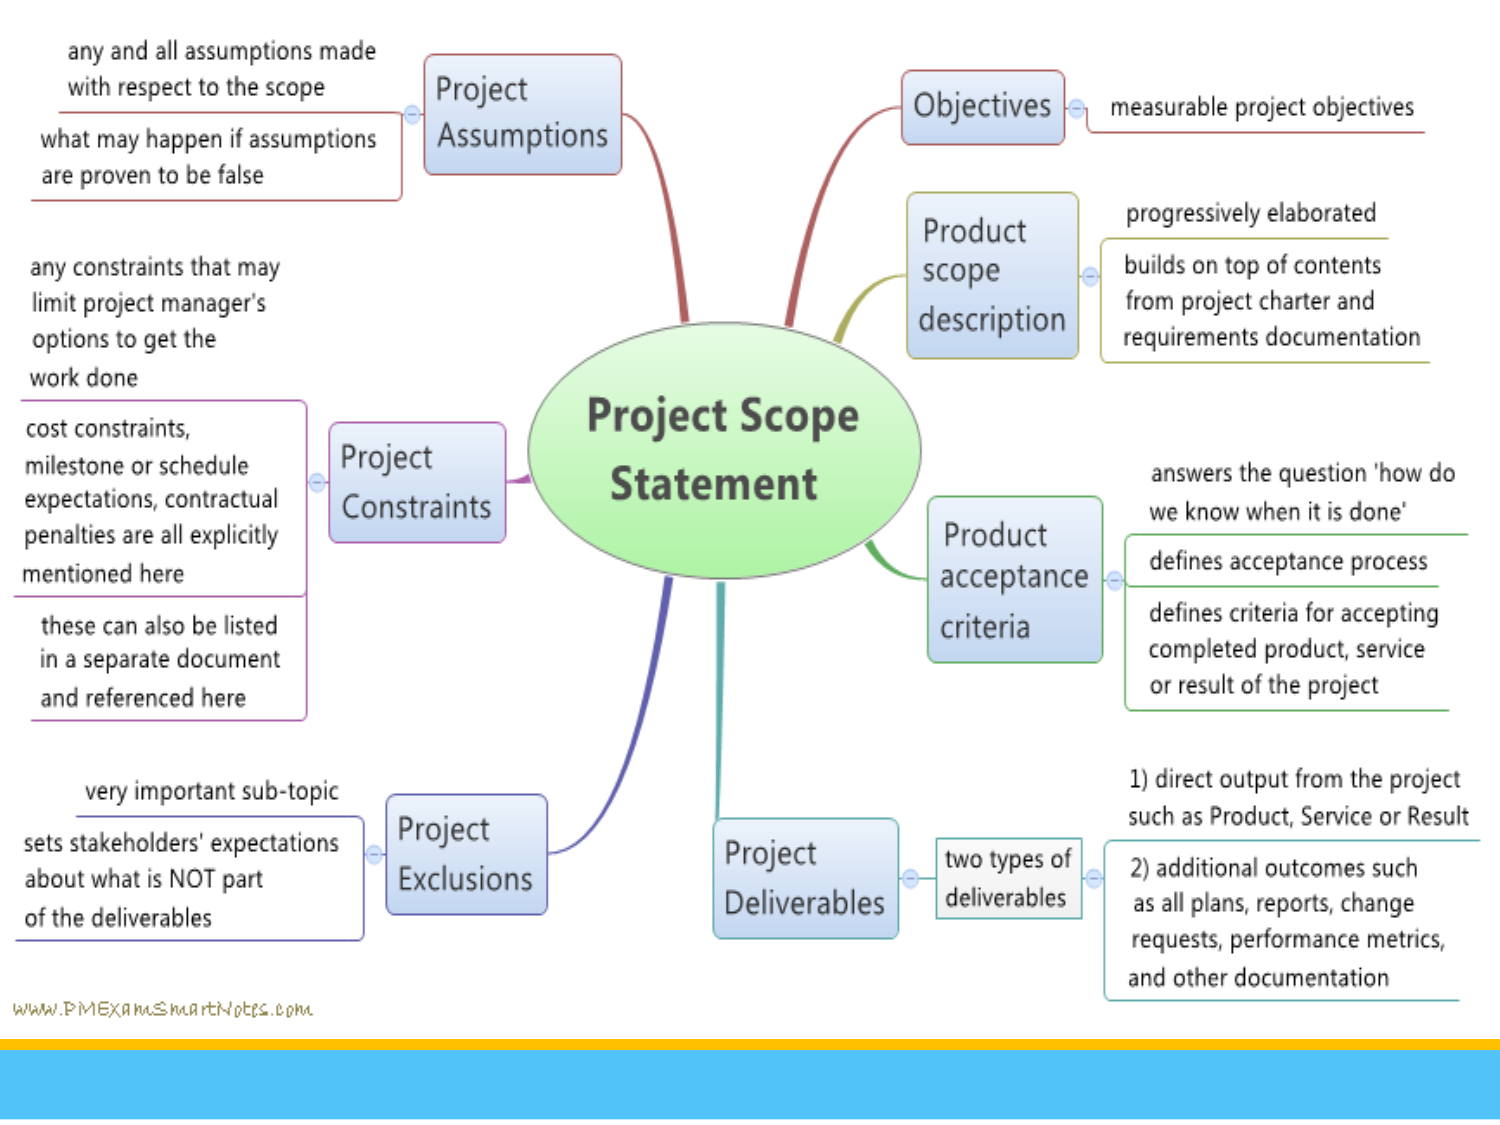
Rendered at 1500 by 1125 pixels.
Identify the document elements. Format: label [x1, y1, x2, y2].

picture [0, 24, 1500, 1035]
